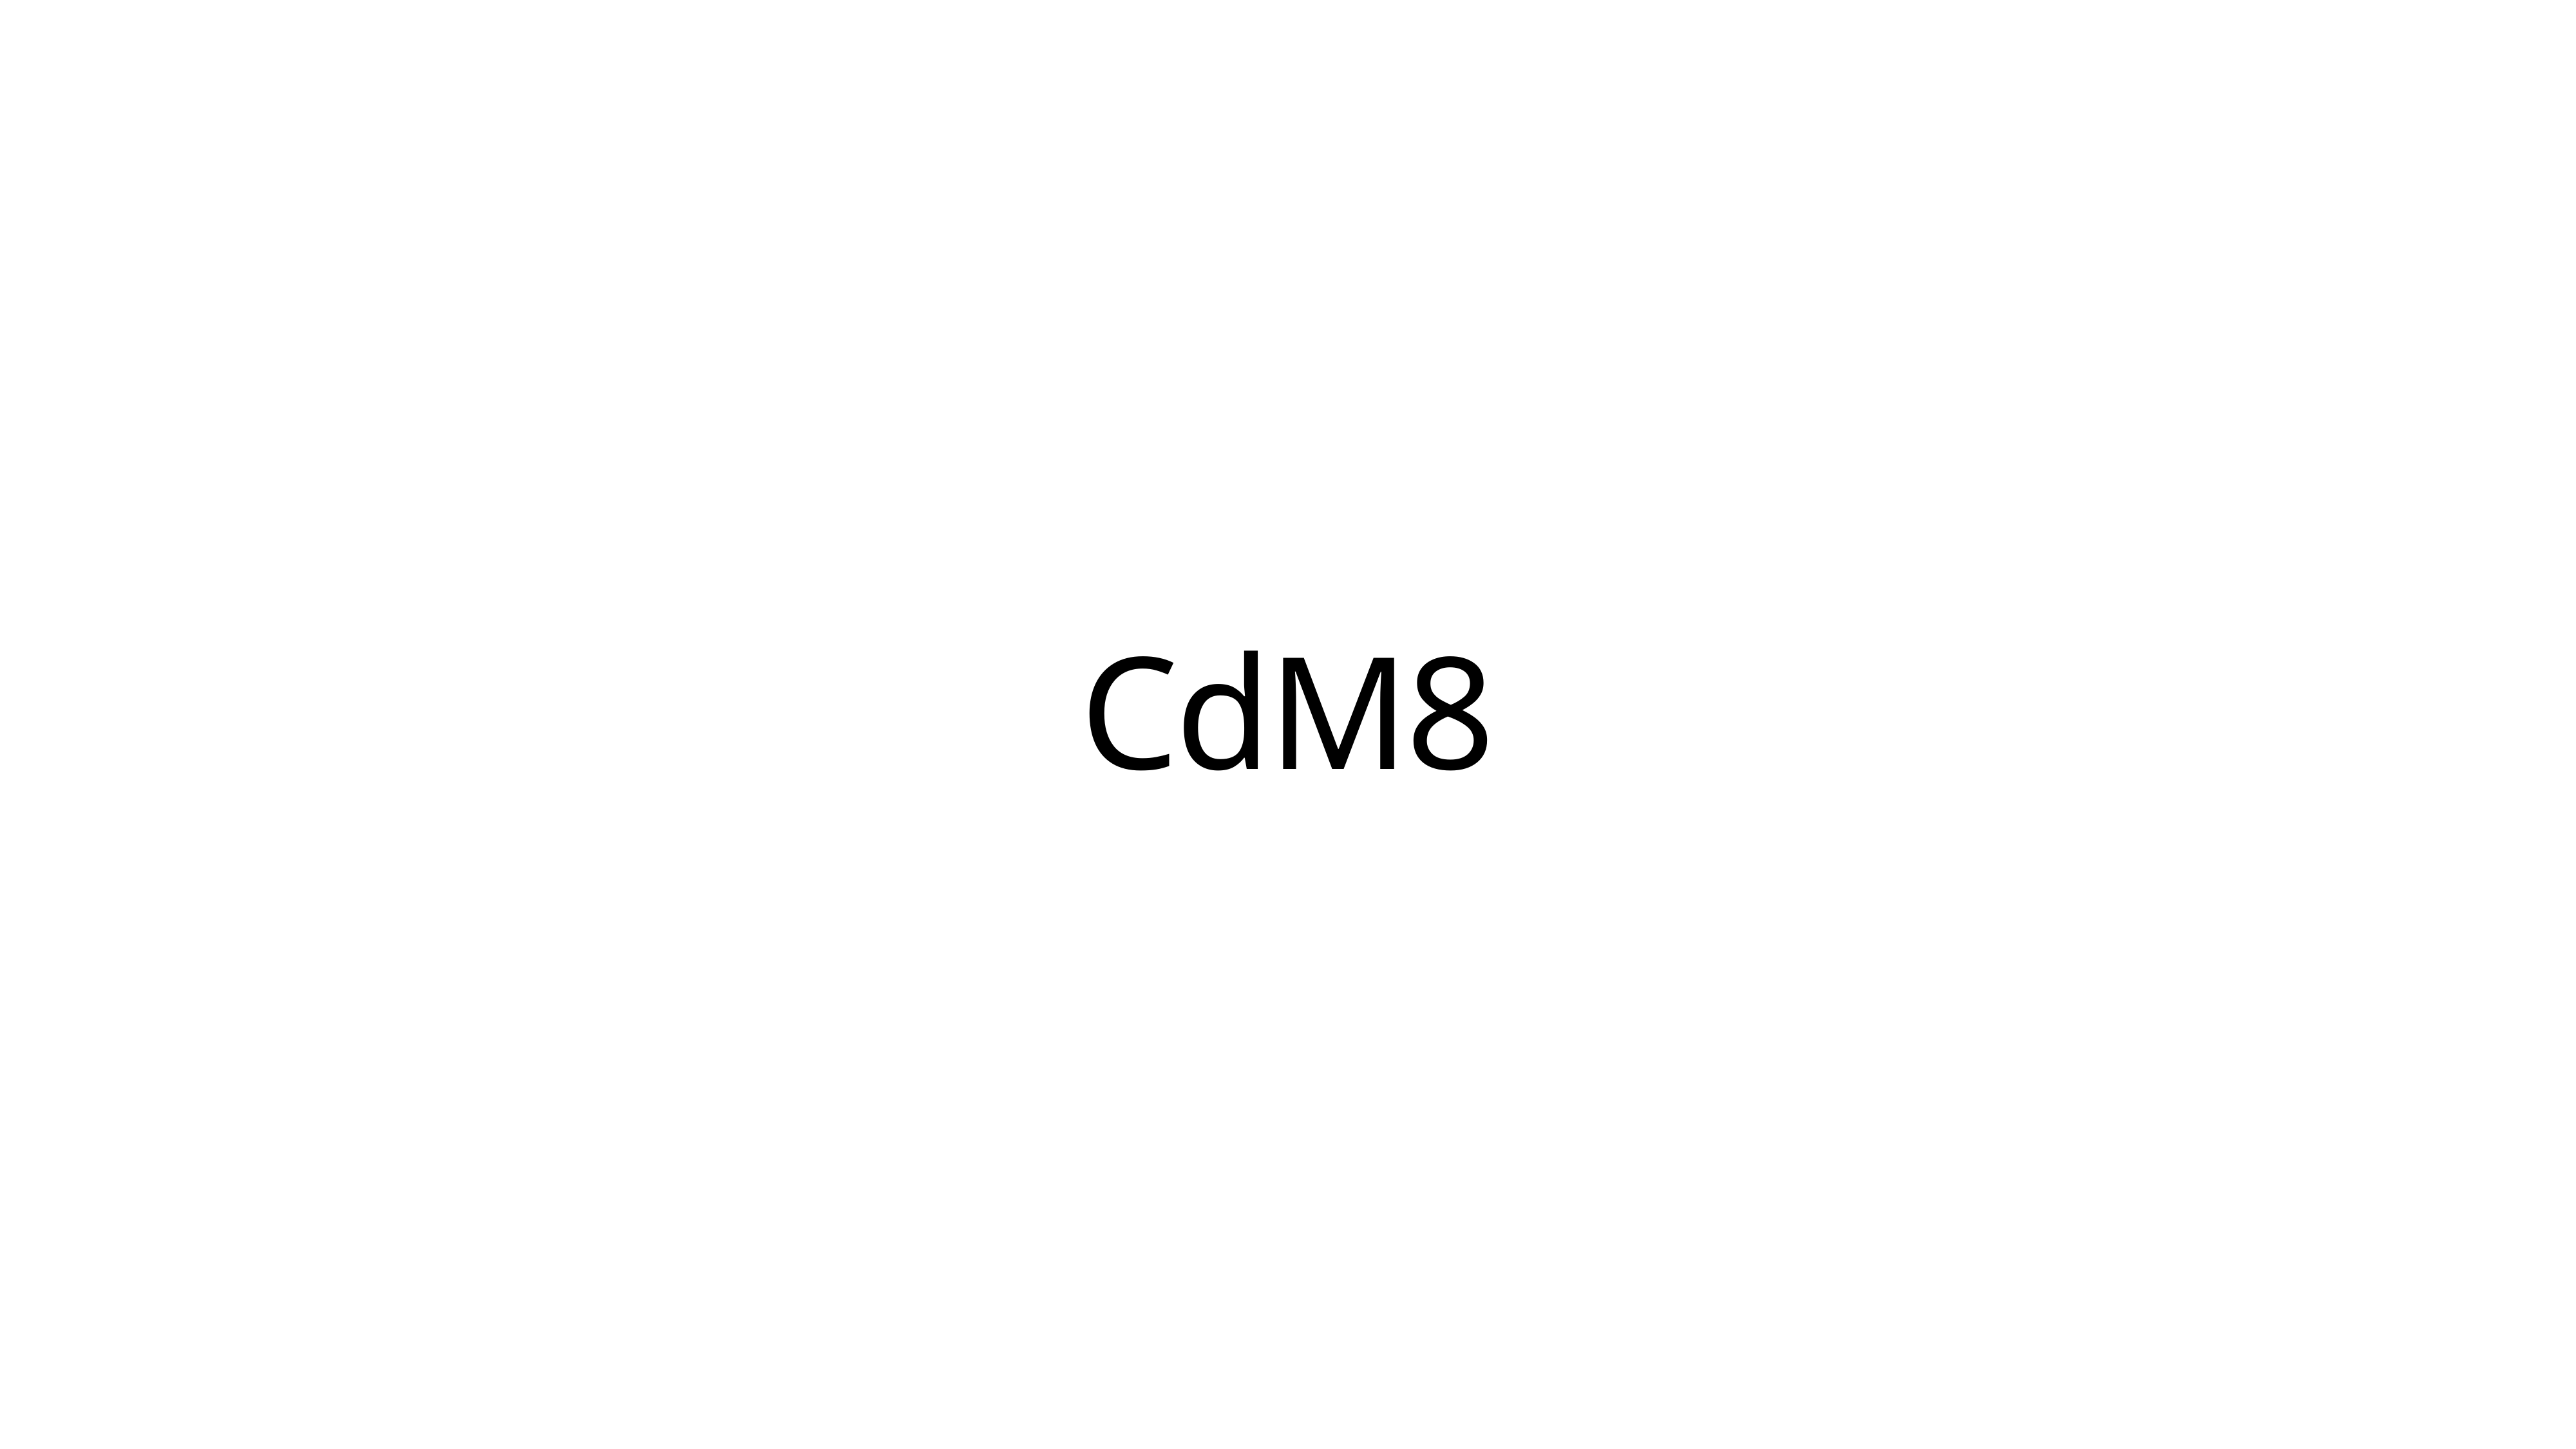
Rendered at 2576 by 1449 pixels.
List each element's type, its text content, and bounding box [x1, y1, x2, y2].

list CdM8 [127, 519, 2449, 930]
